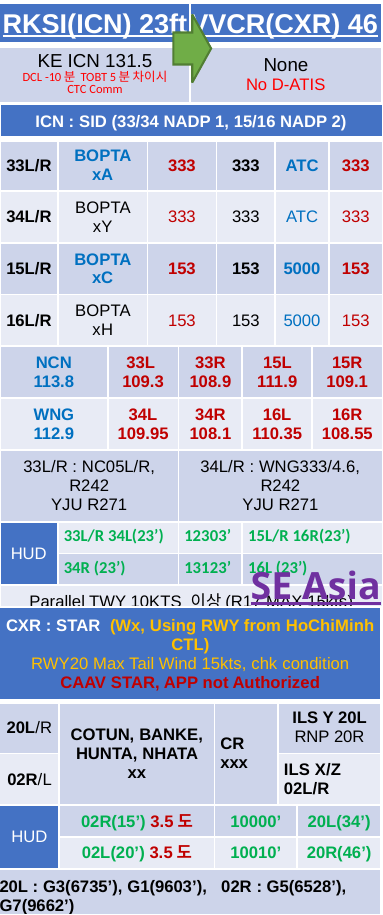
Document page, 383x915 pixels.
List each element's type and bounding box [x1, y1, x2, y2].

table_cell [217, 192, 274, 242]
table_cell [60, 806, 214, 836]
table_cell [59, 295, 147, 345]
table_cell [313, 347, 382, 397]
table_cell [179, 554, 241, 584]
table_cell [1, 586, 241, 606]
table_cell [0, 870, 380, 914]
table_cell [148, 244, 216, 294]
table_cell [243, 554, 382, 561]
table_cell [313, 399, 382, 449]
table_cell [276, 295, 328, 345]
table_cell [243, 399, 311, 449]
table_cell [298, 838, 380, 868]
table_cell [276, 192, 328, 242]
table_cell [276, 244, 328, 294]
table_cell [59, 142, 147, 190]
table_cell [59, 192, 147, 242]
table_cell [0, 704, 58, 753]
table_cell [60, 704, 214, 804]
table_cell [1, 192, 57, 242]
table_header [191, 4, 381, 42]
table_cell [0, 48, 189, 102]
table_header [1, 105, 382, 136]
table_cell [0, 754, 58, 804]
table_cell [148, 192, 216, 242]
table_header [0, 4, 189, 42]
table_cell [1, 451, 178, 521]
table_header [0, 608, 380, 699]
table_cell [1, 244, 57, 294]
table_cell [1, 523, 57, 584]
table_cell [179, 523, 241, 553]
table_cell [179, 451, 382, 521]
table_cell [148, 142, 216, 190]
table_cell [279, 704, 380, 753]
table_cell [179, 399, 241, 449]
table_cell [1, 295, 57, 345]
table_cell [1, 399, 107, 449]
table_cell [243, 523, 382, 553]
table_cell [298, 806, 380, 836]
table_cell [1, 142, 57, 190]
table_cell [148, 295, 216, 345]
text_box [173, 14, 212, 83]
table_cell [330, 142, 382, 190]
table_cell [215, 806, 296, 836]
text_box [241, 561, 382, 613]
table_cell [1, 347, 107, 397]
table_cell [0, 806, 58, 868]
table_cell [279, 754, 380, 804]
table_cell [215, 838, 296, 868]
table_cell [59, 554, 178, 584]
table_cell [179, 347, 241, 397]
table_cell [330, 295, 382, 345]
table_cell [330, 192, 382, 242]
table_cell [60, 838, 214, 868]
table_cell [330, 244, 382, 294]
table_cell [191, 48, 381, 102]
table_cell [217, 244, 274, 294]
table_cell [217, 295, 274, 345]
table_cell [59, 523, 178, 553]
table_cell [243, 347, 311, 397]
table_cell [217, 142, 274, 190]
table_cell [215, 704, 277, 804]
table_cell [109, 399, 178, 449]
table_cell [59, 244, 147, 294]
table_cell [109, 347, 178, 397]
table_cell [276, 142, 328, 190]
